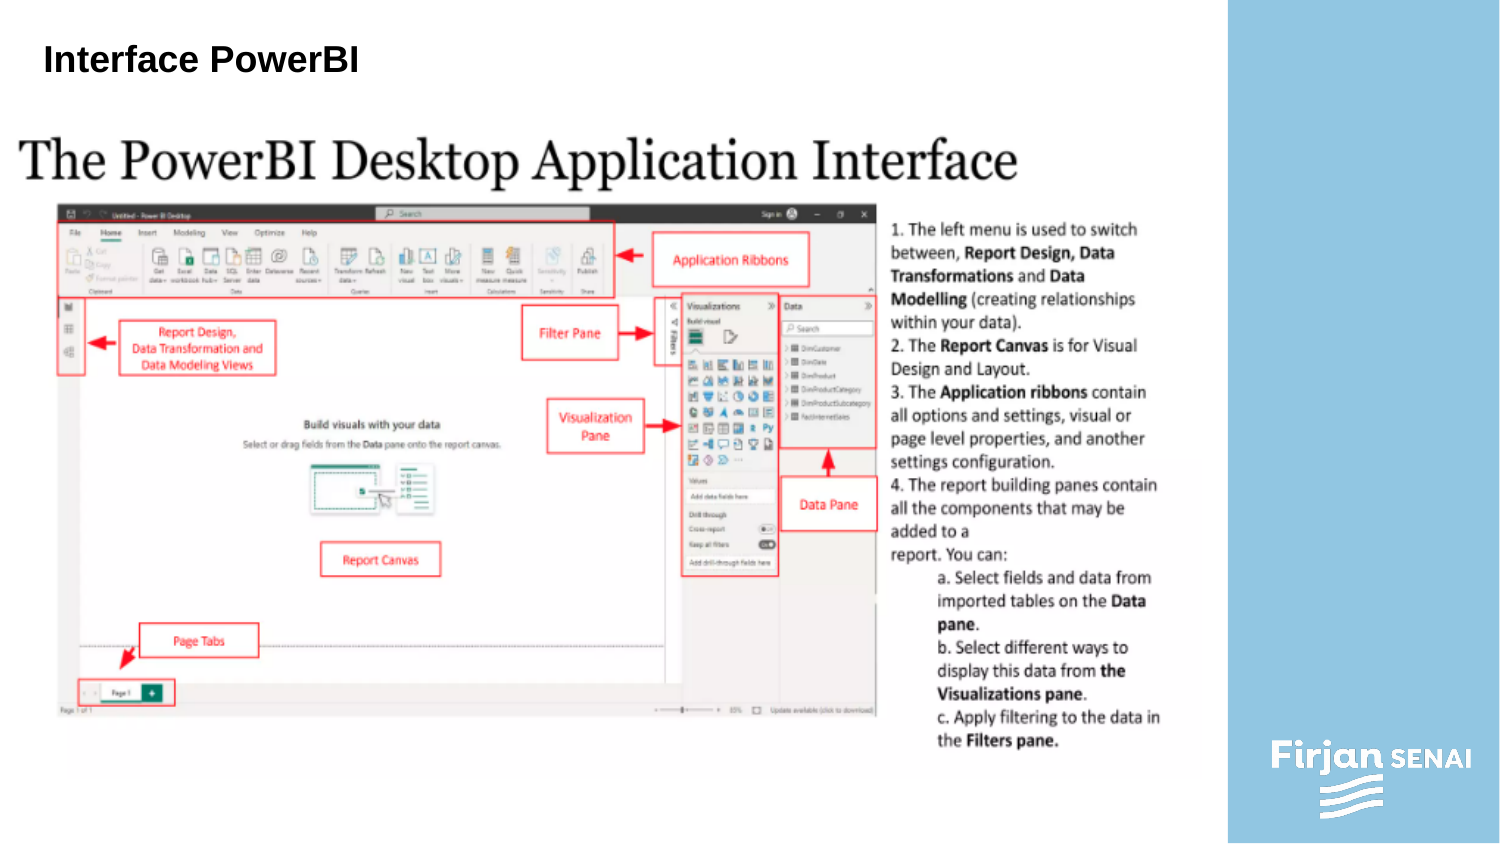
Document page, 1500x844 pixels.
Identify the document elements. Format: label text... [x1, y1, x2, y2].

text_box Interface PowerBI [28, 27, 990, 88]
picture [7, 113, 1202, 779]
picture [1265, 736, 1474, 820]
text_box [1226, 0, 1500, 844]
